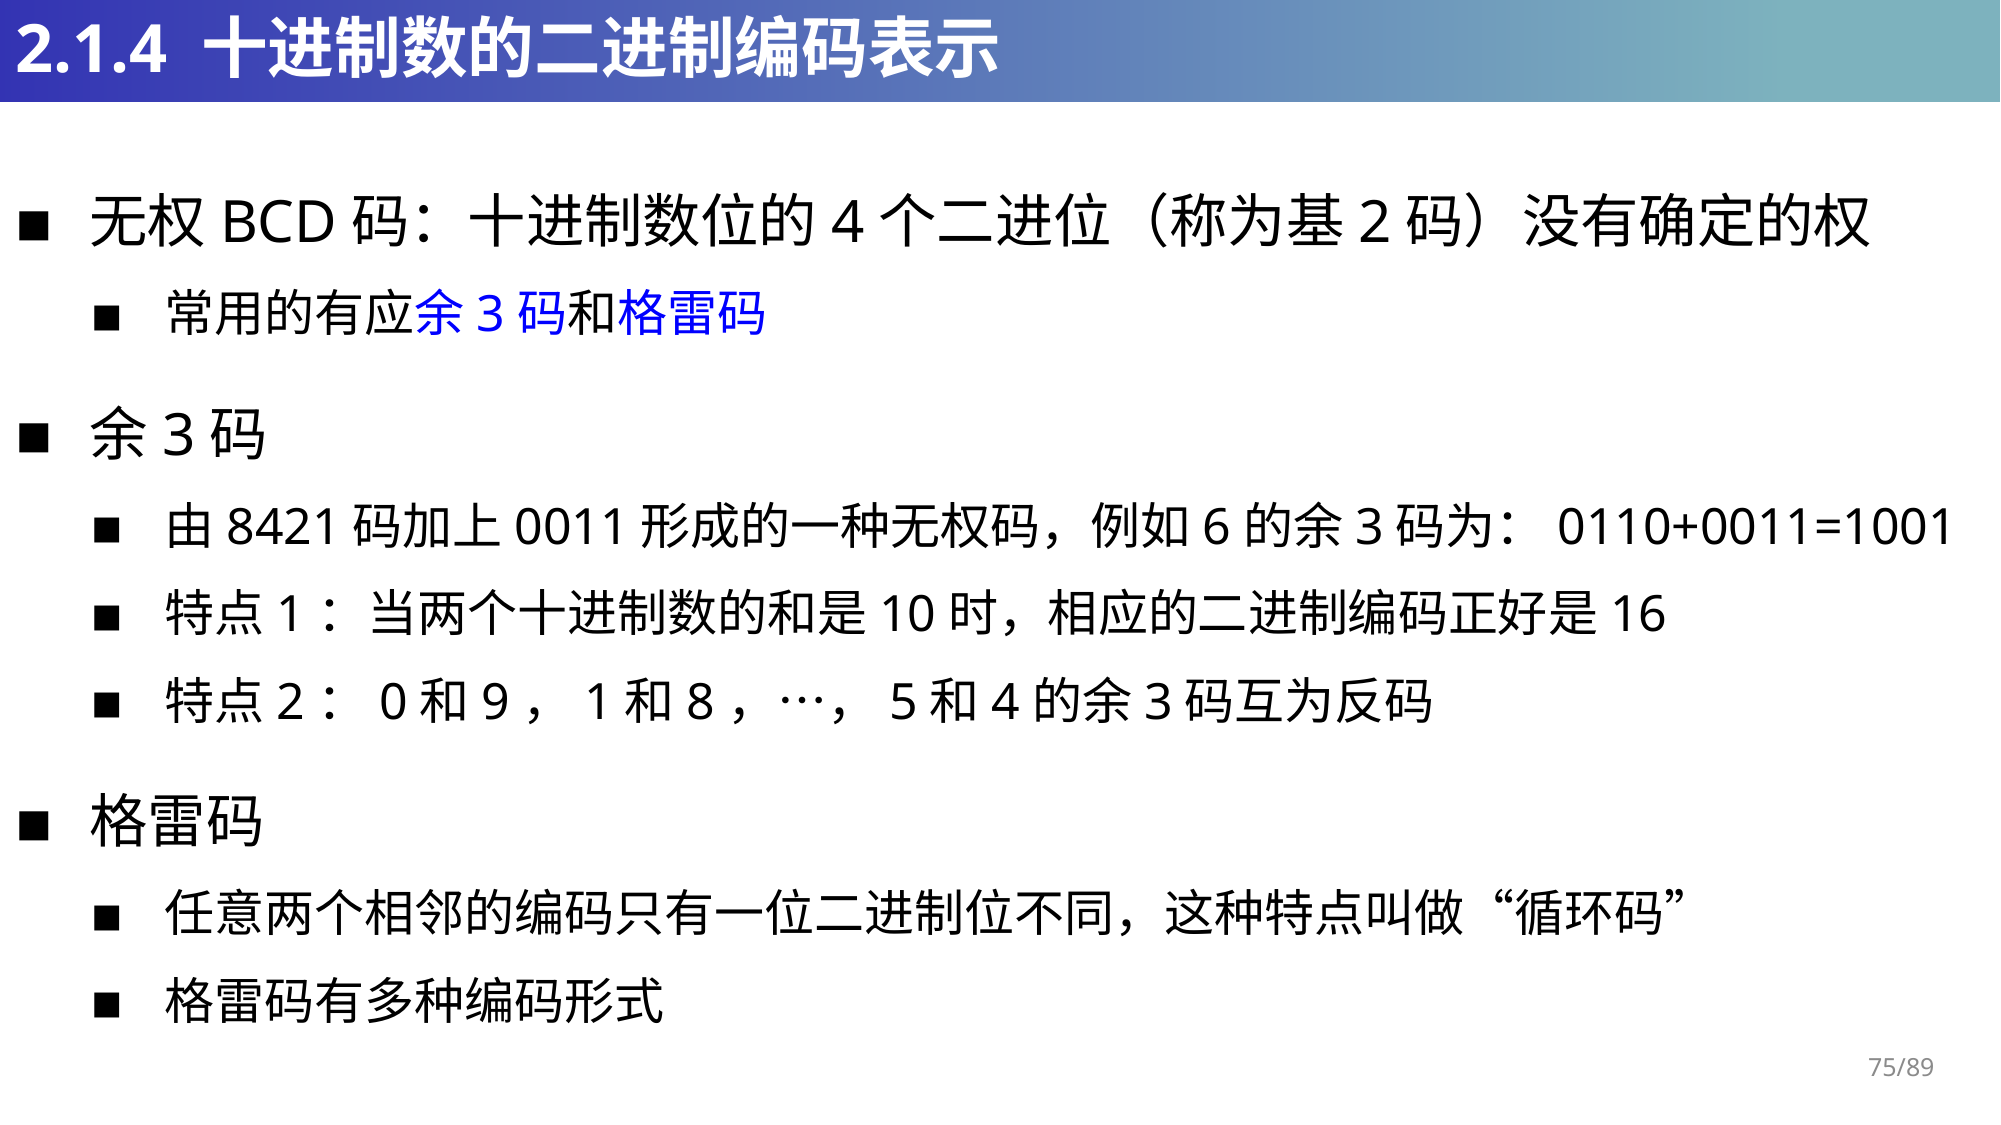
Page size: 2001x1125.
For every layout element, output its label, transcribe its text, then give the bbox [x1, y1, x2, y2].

text_box 无权BCD码：十进制数位的4个二进位（称为基2码）没有确定的权 常用的有应余3码和格雷码 余3码 由8421码加上0011形成的一种无权码，例如6的余3码为：0110+0011=1001 特点1：当两个十进制数的和是10时，相应的二进制编码正好是16 特点2：0和9，1和8，…，5和4的余3码互为反码 格雷码 任意两个相邻的编码只有一位二进制位不同，这种特点叫做“循环码” 格雷码有多种编码形式 [0, 159, 2000, 1037]
slide_number 75/89 [1499, 1038, 1950, 1099]
title 2.1.4 十进制数的二进制编码表示 [0, 0, 2000, 102]
